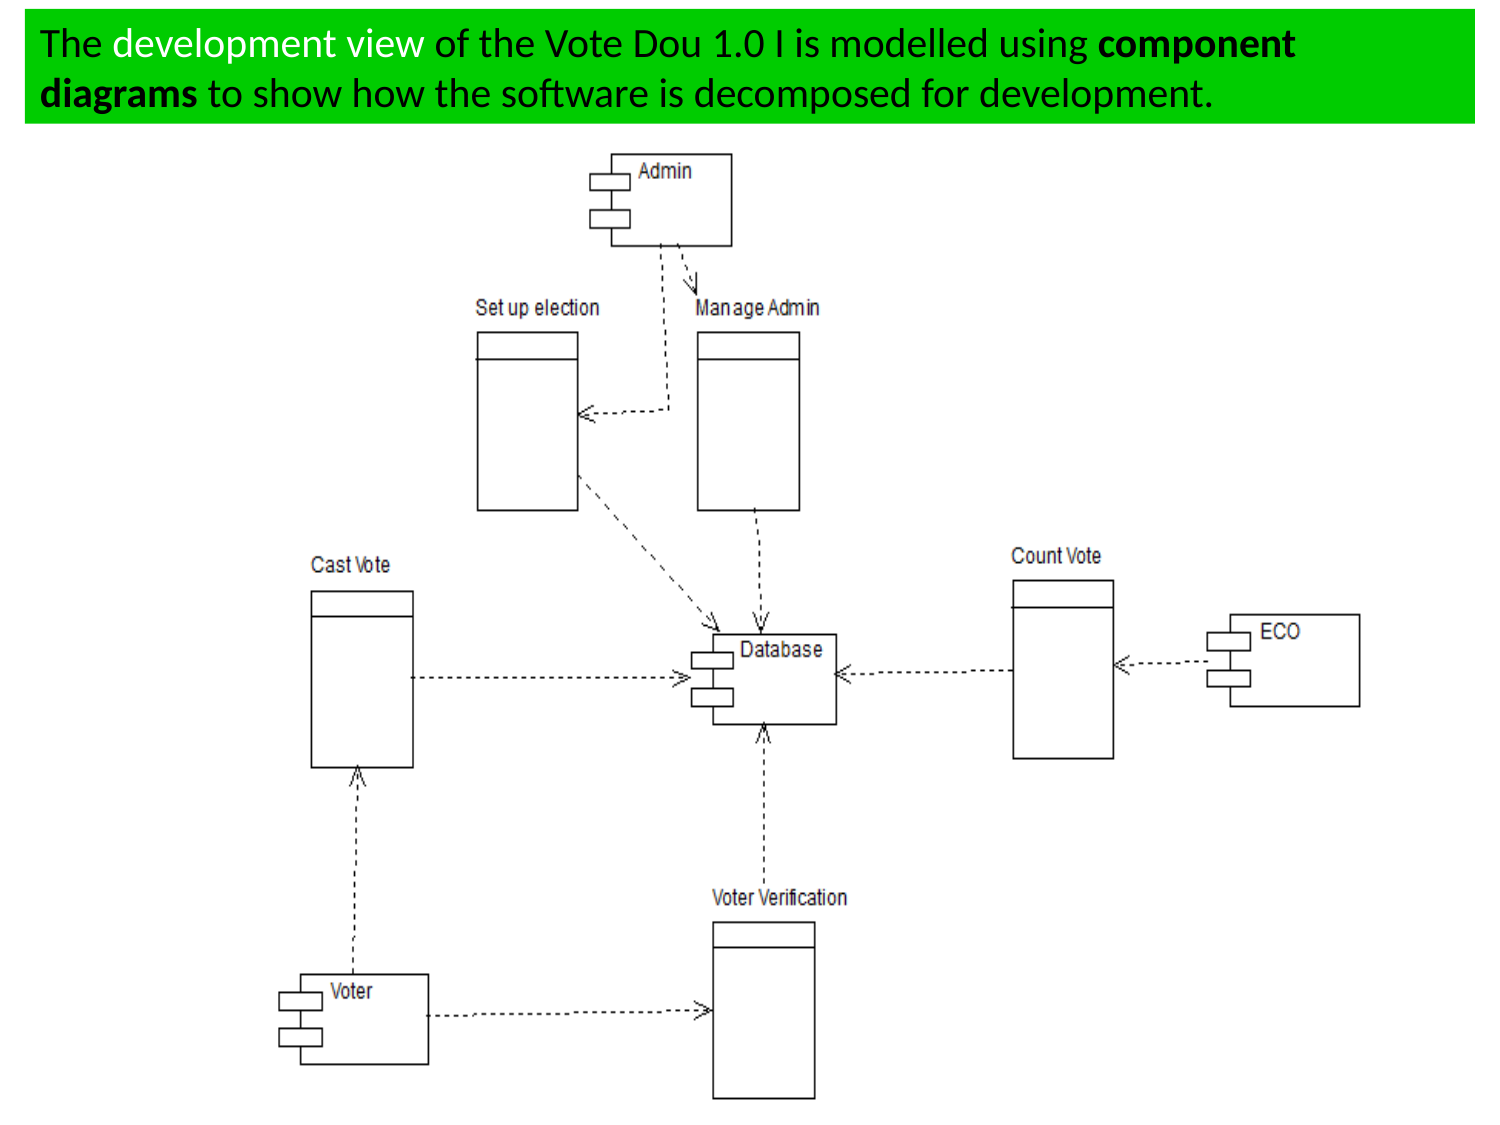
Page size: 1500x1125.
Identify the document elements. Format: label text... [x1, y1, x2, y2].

picture [137, 124, 1413, 1125]
text_box The development view of the Vote Dou 1.0 I is modelled using component diagrams to show how the software is decomposed for development. [24, 8, 1475, 124]
